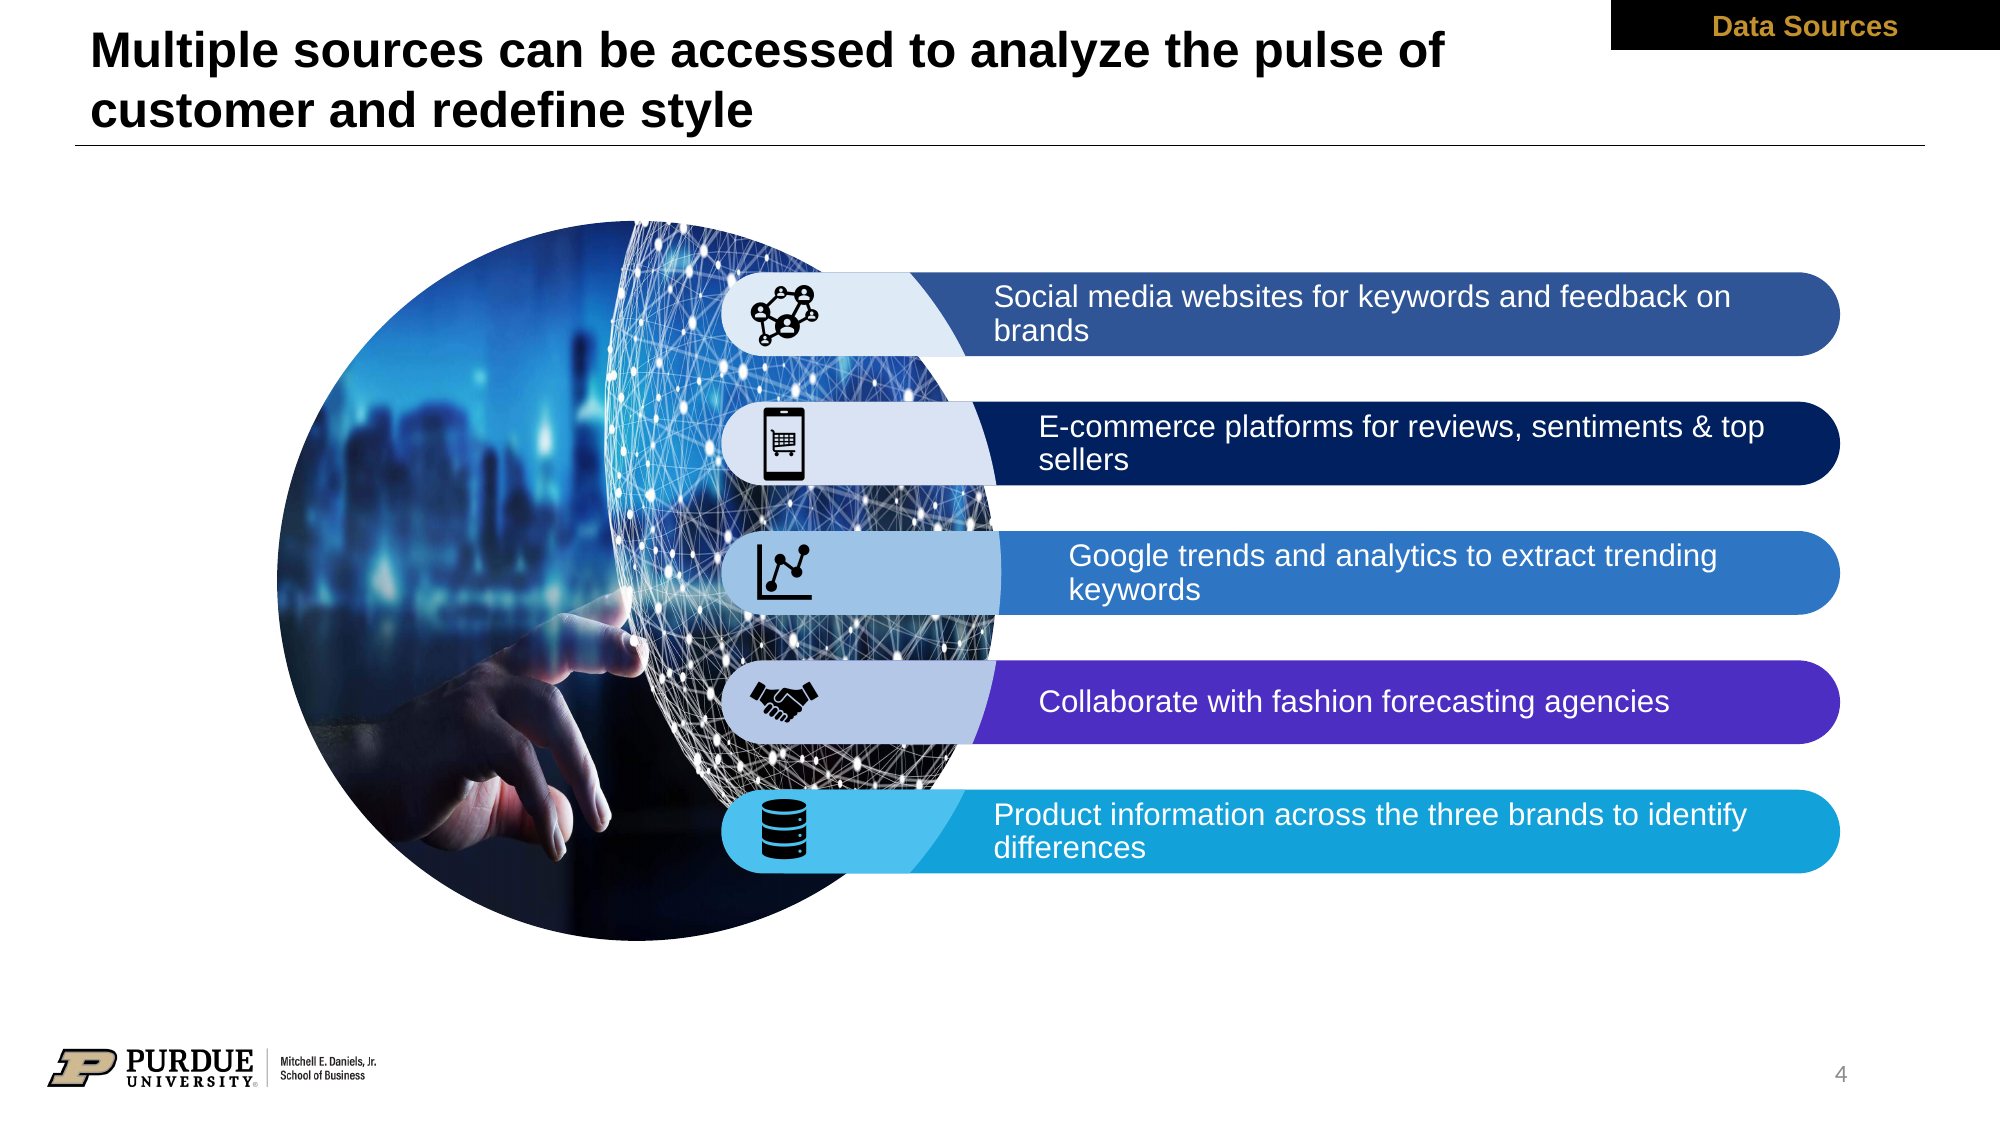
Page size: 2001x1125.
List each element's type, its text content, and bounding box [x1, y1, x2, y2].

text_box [721, 272, 1841, 357]
slide_number 4 [1412, 1042, 1863, 1103]
picture [47, 1047, 438, 1089]
text_box Multiple sources can be accessed to analyze the pulse of customer and redefine style [75, 10, 1613, 145]
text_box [721, 401, 1841, 486]
picture [277, 220, 997, 941]
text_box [721, 660, 1841, 745]
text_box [721, 789, 1841, 874]
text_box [721, 530, 1841, 615]
text_box Data Sources [1611, 0, 2000, 50]
